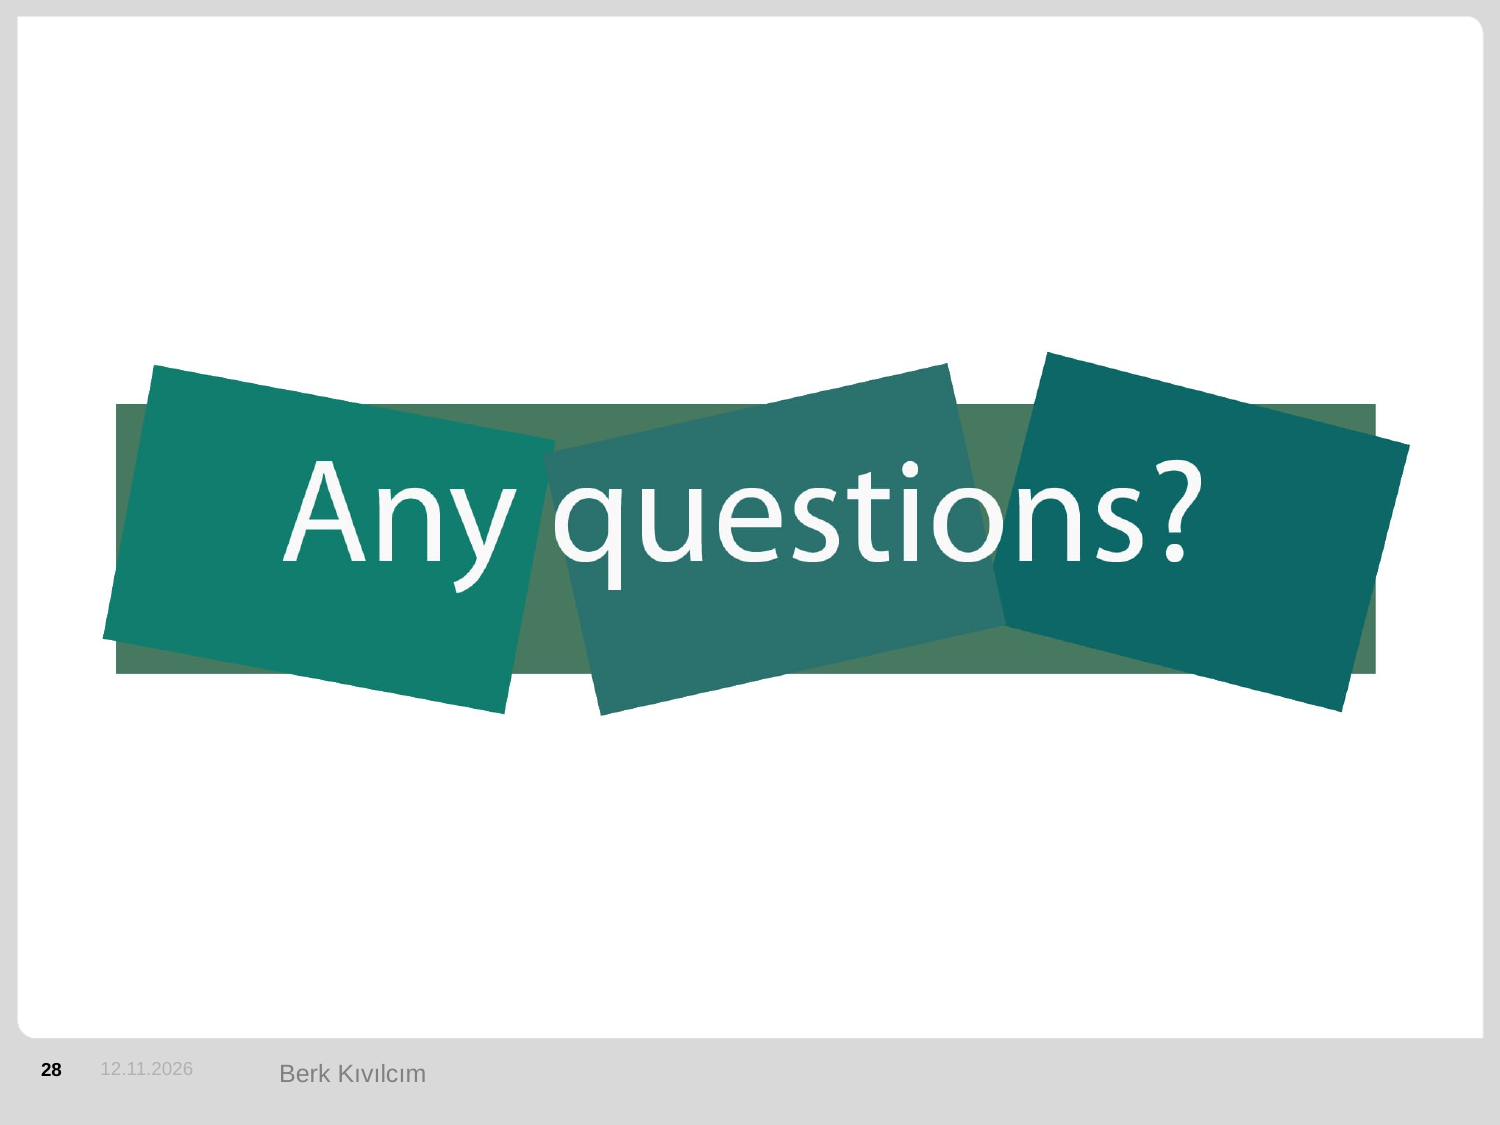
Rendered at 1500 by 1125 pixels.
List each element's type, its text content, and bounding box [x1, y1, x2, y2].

picture [0, 0, 1500, 1125]
footer Berk Kıvılcım [278, 1056, 977, 1117]
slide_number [100, 1057, 272, 1117]
